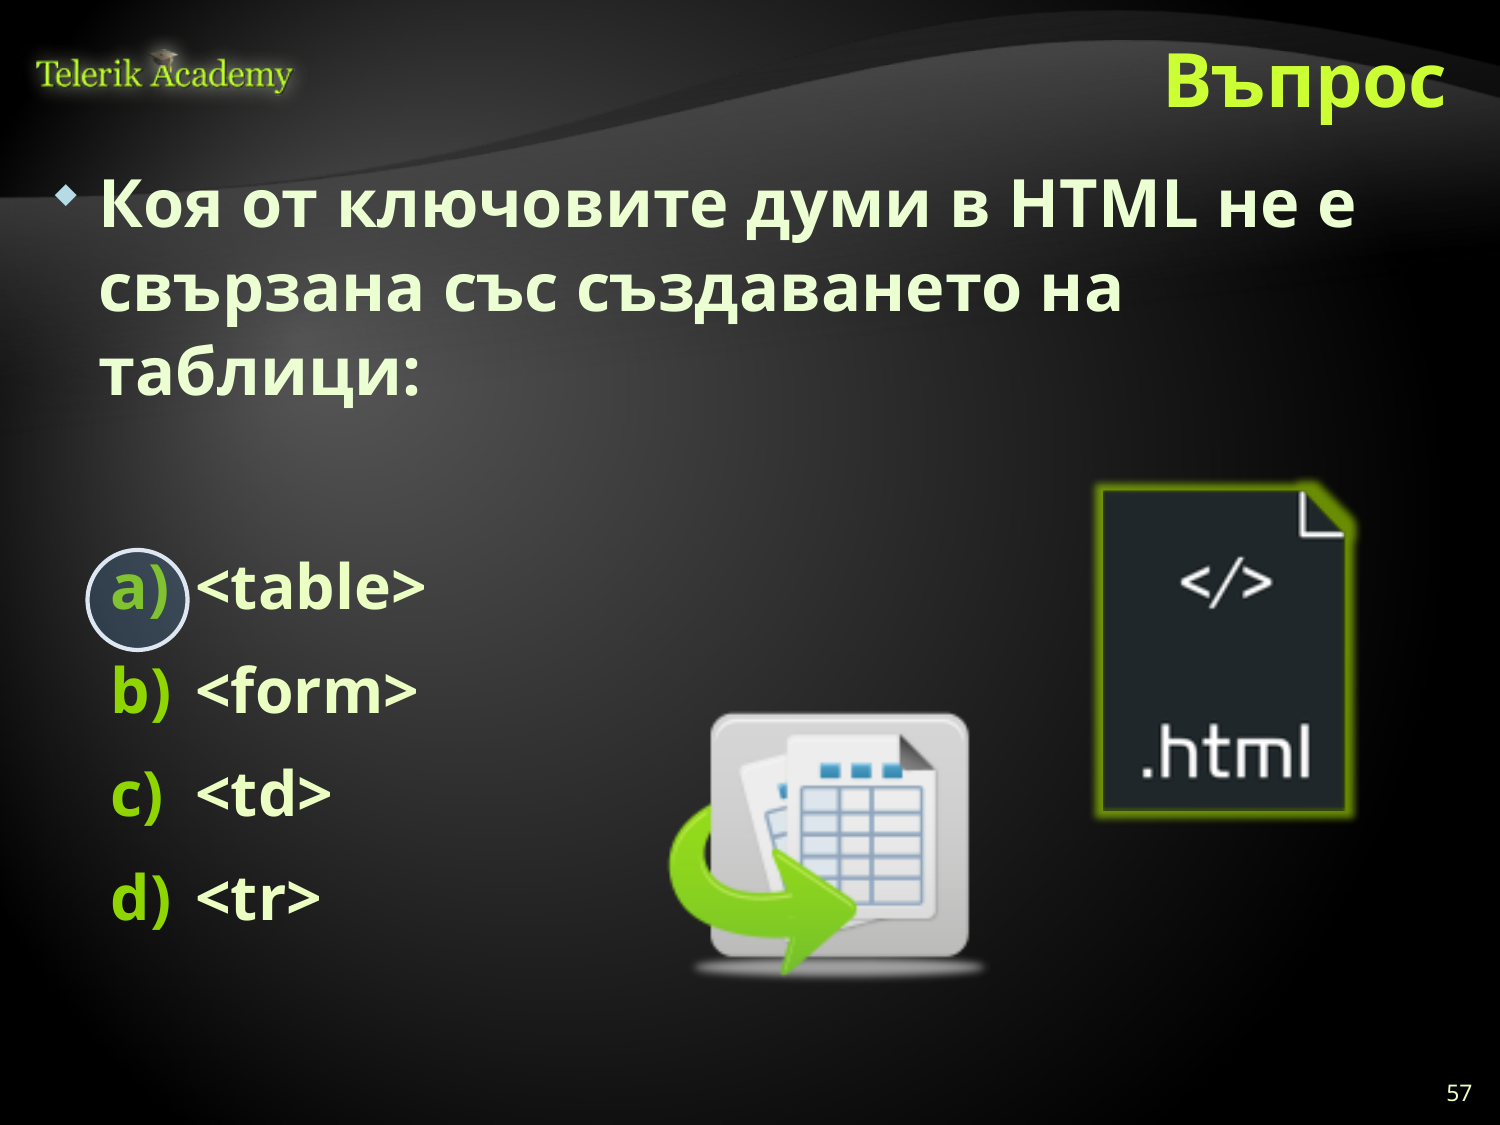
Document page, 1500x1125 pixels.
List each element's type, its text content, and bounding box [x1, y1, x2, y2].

title Въпрос [300, 12, 1463, 149]
slide_number 57 [1412, 1074, 1488, 1113]
text_box [85, 547, 190, 653]
list Коя от ключовите думи в HTML не е свързана със създаването на таблици: <table> <form> <td> <tr> [37, 149, 1463, 1100]
picture [0, 0, 1500, 1125]
